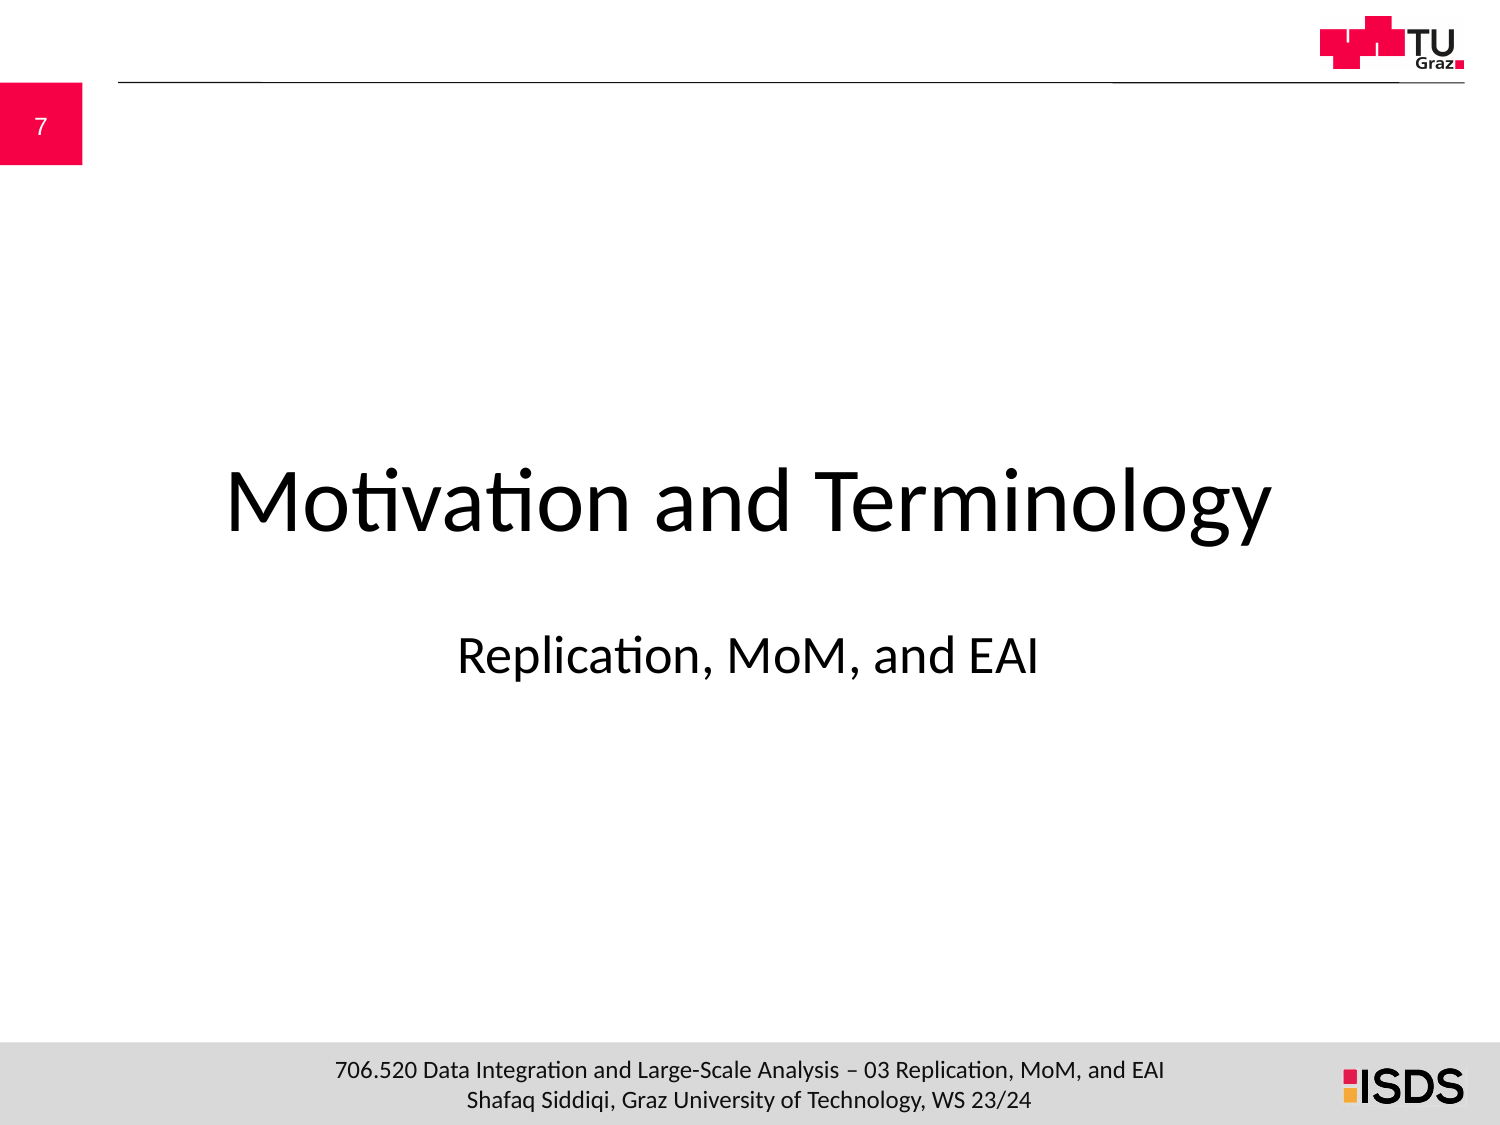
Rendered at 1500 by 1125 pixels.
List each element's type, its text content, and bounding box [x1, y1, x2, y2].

picture [1339, 1065, 1468, 1107]
list Replication, MoM, and EAI [33, 611, 1465, 1038]
title Motivation and Terminology [33, 343, 1465, 558]
picture [1320, 16, 1464, 69]
